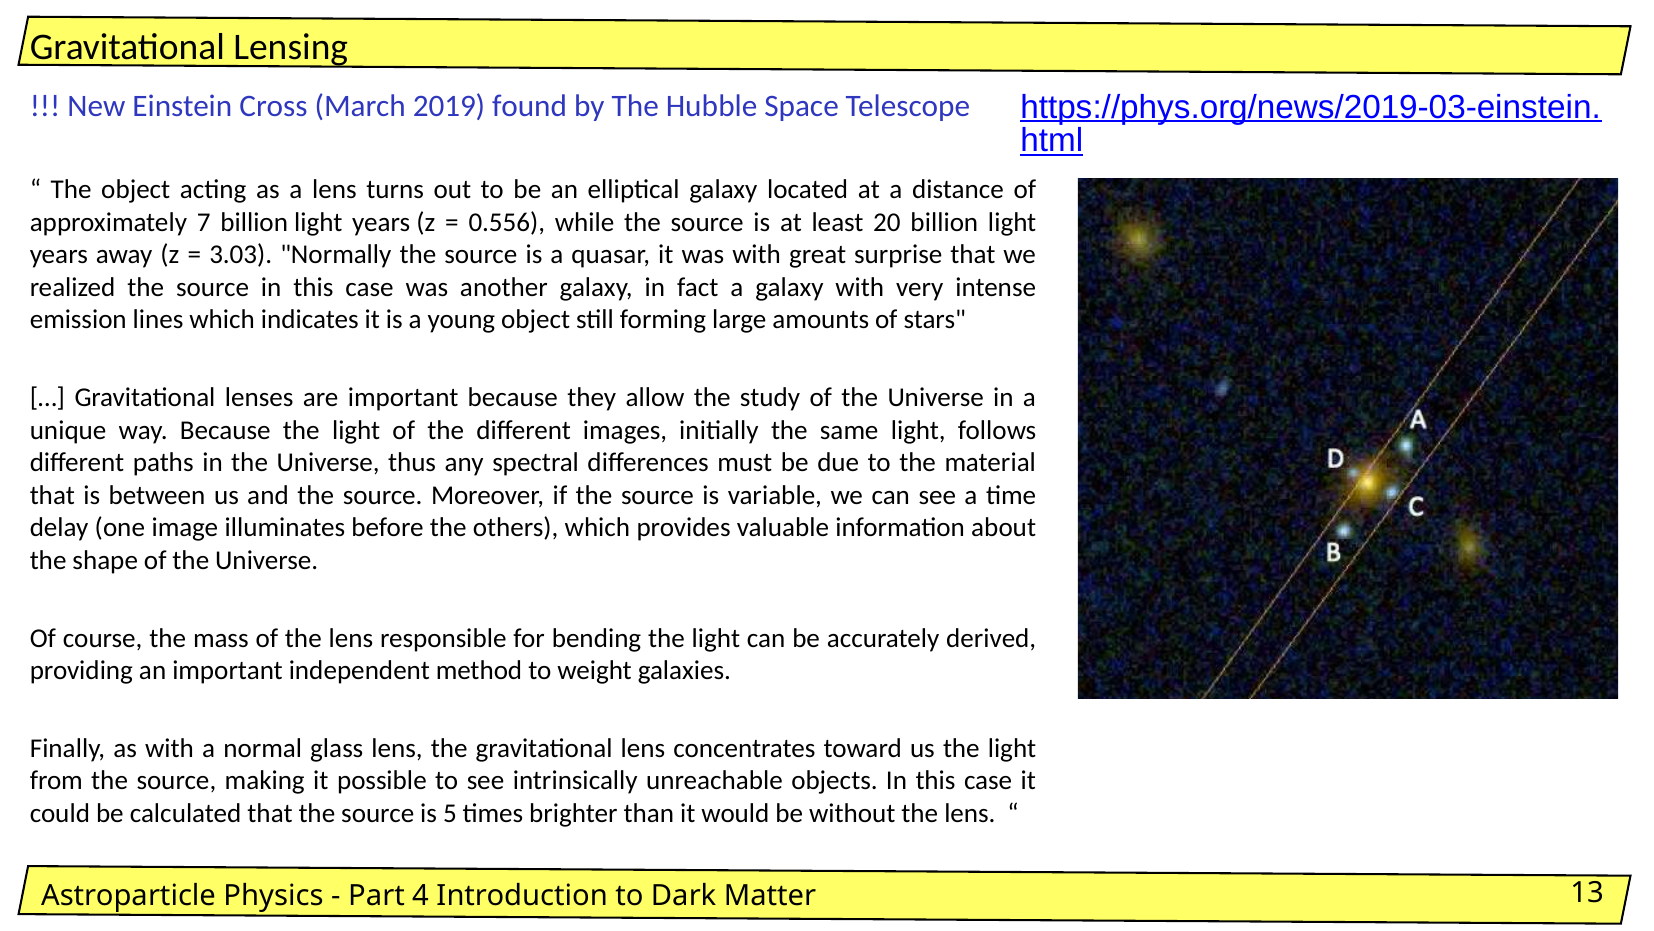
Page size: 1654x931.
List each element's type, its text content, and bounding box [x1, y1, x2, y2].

text_box !!! New Einstein Cross (March 2019) found by The Hubble Space Telescope [14, 77, 1215, 132]
text_box https://phys.org/news/2019-03-einstein.html [1005, 77, 1628, 116]
text_box “ The object acting as a lens turns out to be an elliptical galaxy located at a distance of approximately 7 billion light years (z = 0.556), while the source is at least 20 billion light years away (z = 3.03). "Normally the source is a quasar, it was with great surprise that we realized the source in this case was another galaxy, in fact a galaxy with very intense emission lines which indicates it is a young object still forming large amounts of stars" […] Gravitational lenses are important because they allow the study of the Universe in a unique way. Because the light of the different images, initially the same light, follows different paths in the Universe, thus any spectral differences must be due to the material that is between us and the source. Moreover, if the source is variable, we can see a time delay (one image illuminates before the others), which provides valuable information about the shape of the Universe. Of course, the mass of the lens responsible for bending the light can be accurately derived, providing an important independent method to weight galaxies. Finally, as with a normal glass lens, the gravitational lens concentrates toward us the light from the source, making it possible to see intrinsically unreachable objects. In this case it could be calculated that the source is 5 times brighter than it would be without the lens. “ [14, 164, 1052, 931]
text_box Gravitational Lensing [15, 15, 445, 77]
text_box <number> [1218, 873, 1604, 931]
picture [1077, 178, 1619, 700]
